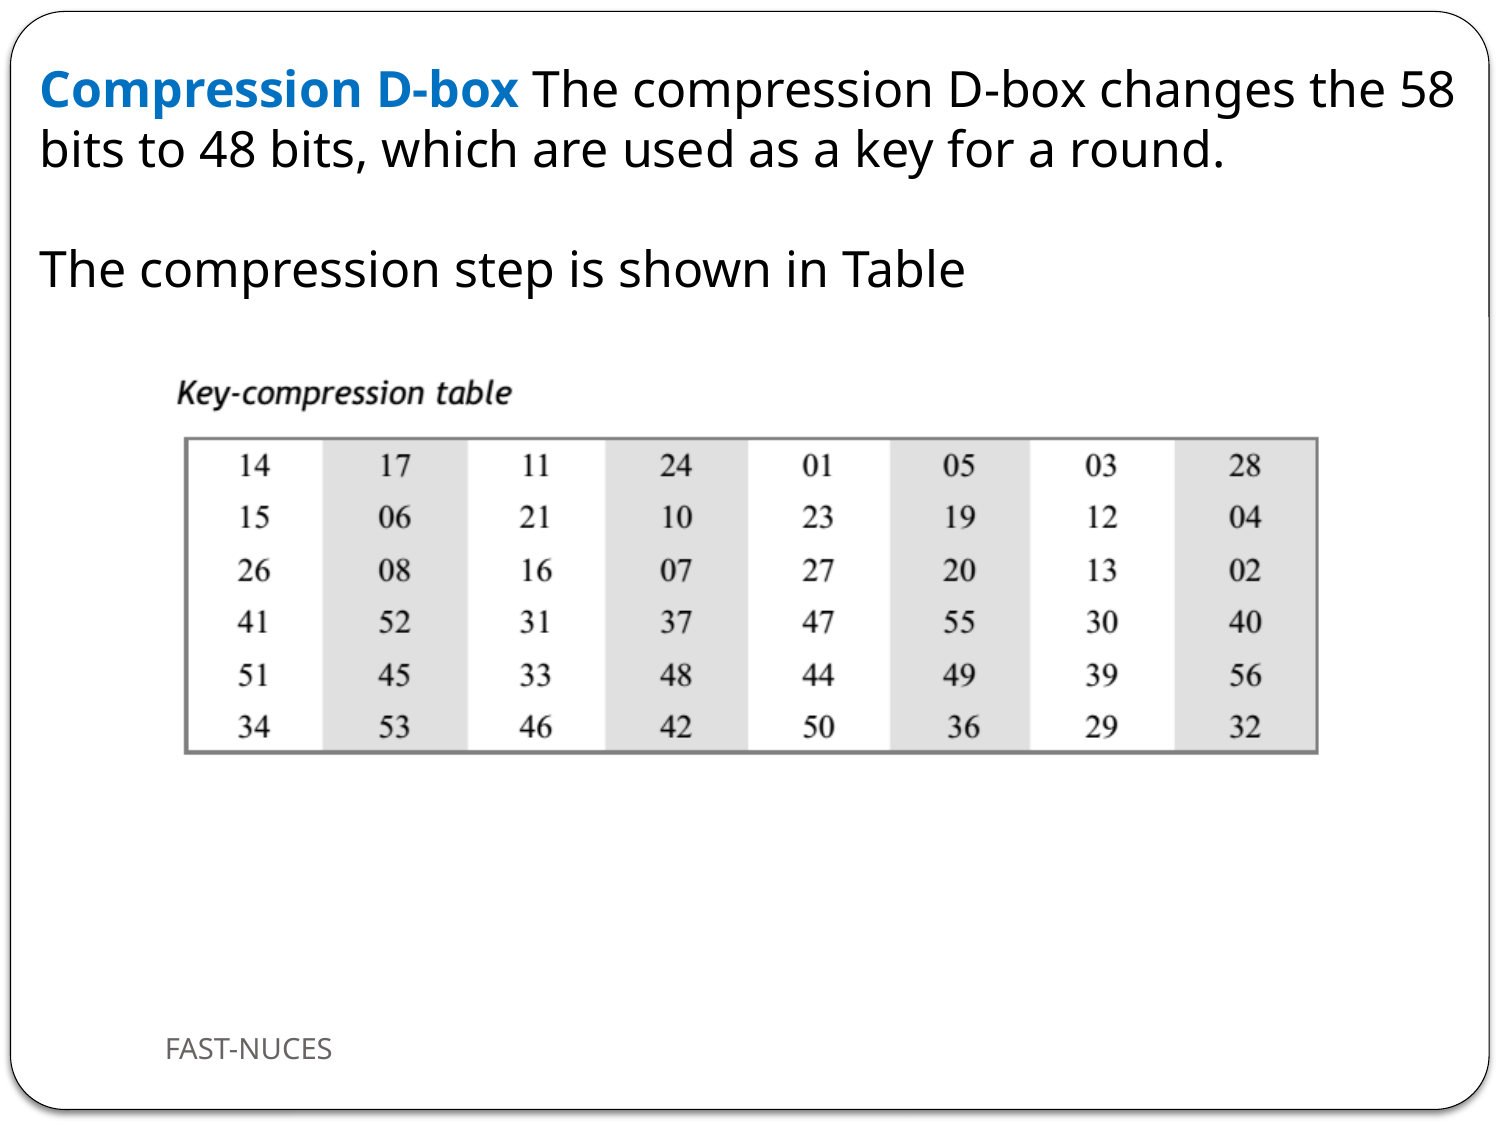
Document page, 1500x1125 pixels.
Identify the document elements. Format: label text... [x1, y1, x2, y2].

text_box Compression D-box The compression D-box changes the 58 bits to 48 bits, which are used as a key for a round. The compression step is shown in Table [24, 49, 1475, 395]
picture [166, 359, 1333, 766]
footer FAST-NUCES [150, 1012, 800, 1088]
